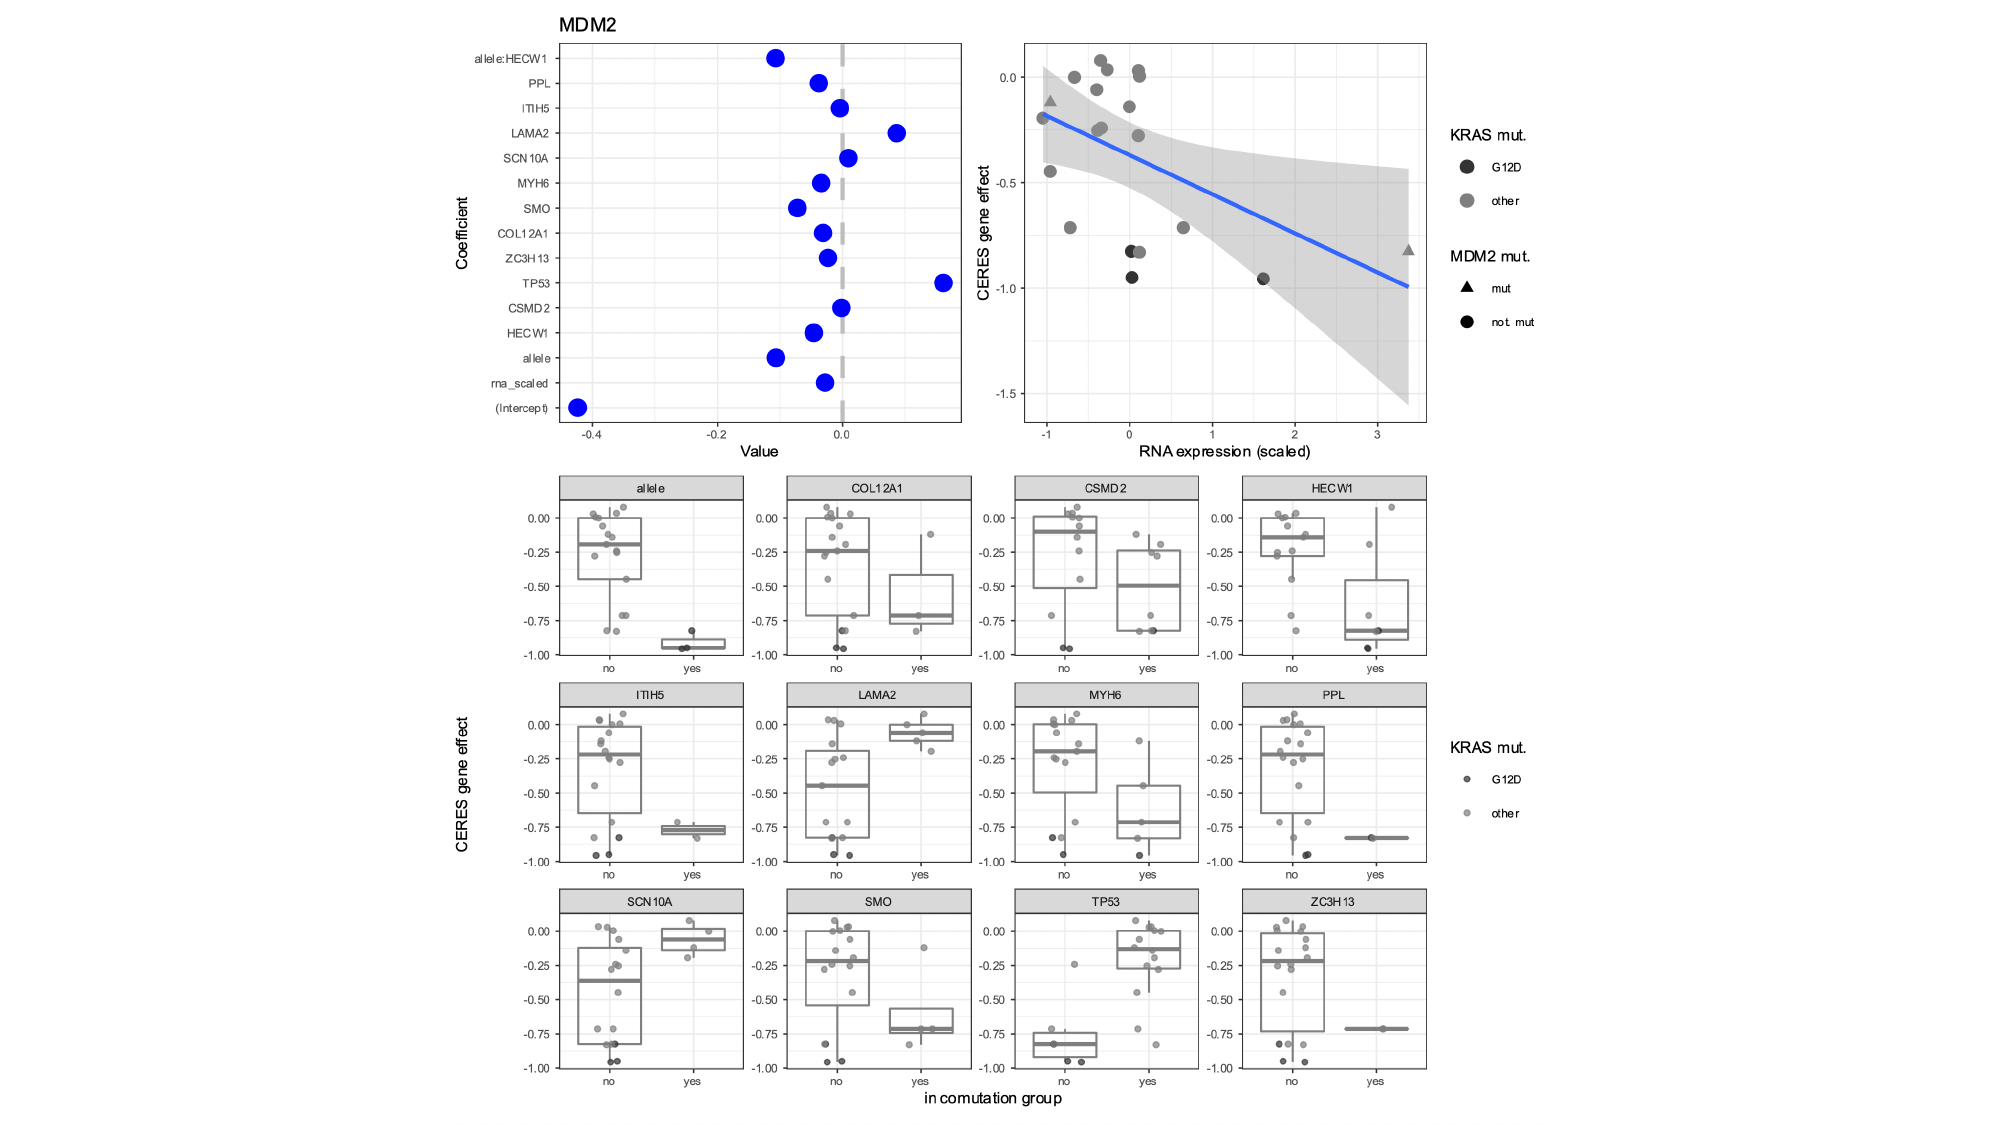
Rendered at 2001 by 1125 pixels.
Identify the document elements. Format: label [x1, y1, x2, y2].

picture [437, 0, 1563, 1125]
